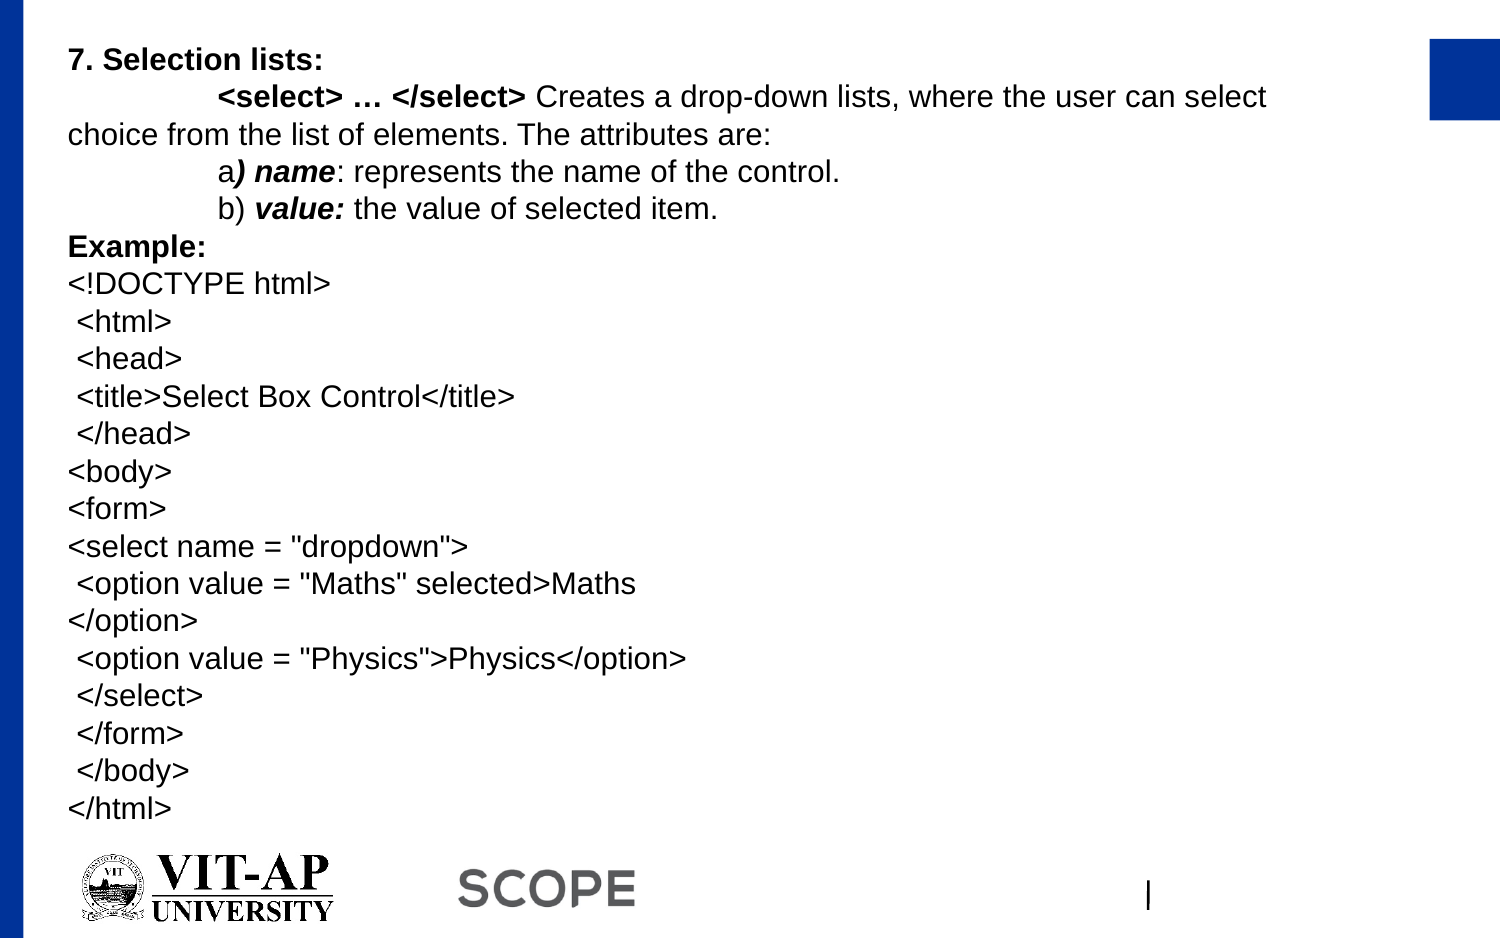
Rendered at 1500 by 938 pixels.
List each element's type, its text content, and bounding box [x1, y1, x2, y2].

text_box 7. Selection lists: <select> … </select> Creates a drop-down lists, where the user can select choice from the list of elements. The attributes are: a) name: represents the name of the control. b) value: the value of selected item. Example: <!DOCTYPE html> <html> <head> <title>Select Box Control</title> </head> <body> <form> <select name = "dropdown"> <option value = "Maths" selected>Maths </option> <option value = "Physics">Physics</option> </select> </form> </body> </html> [53, 31, 1341, 871]
picture [76, 871, 337, 928]
picture [454, 871, 641, 910]
